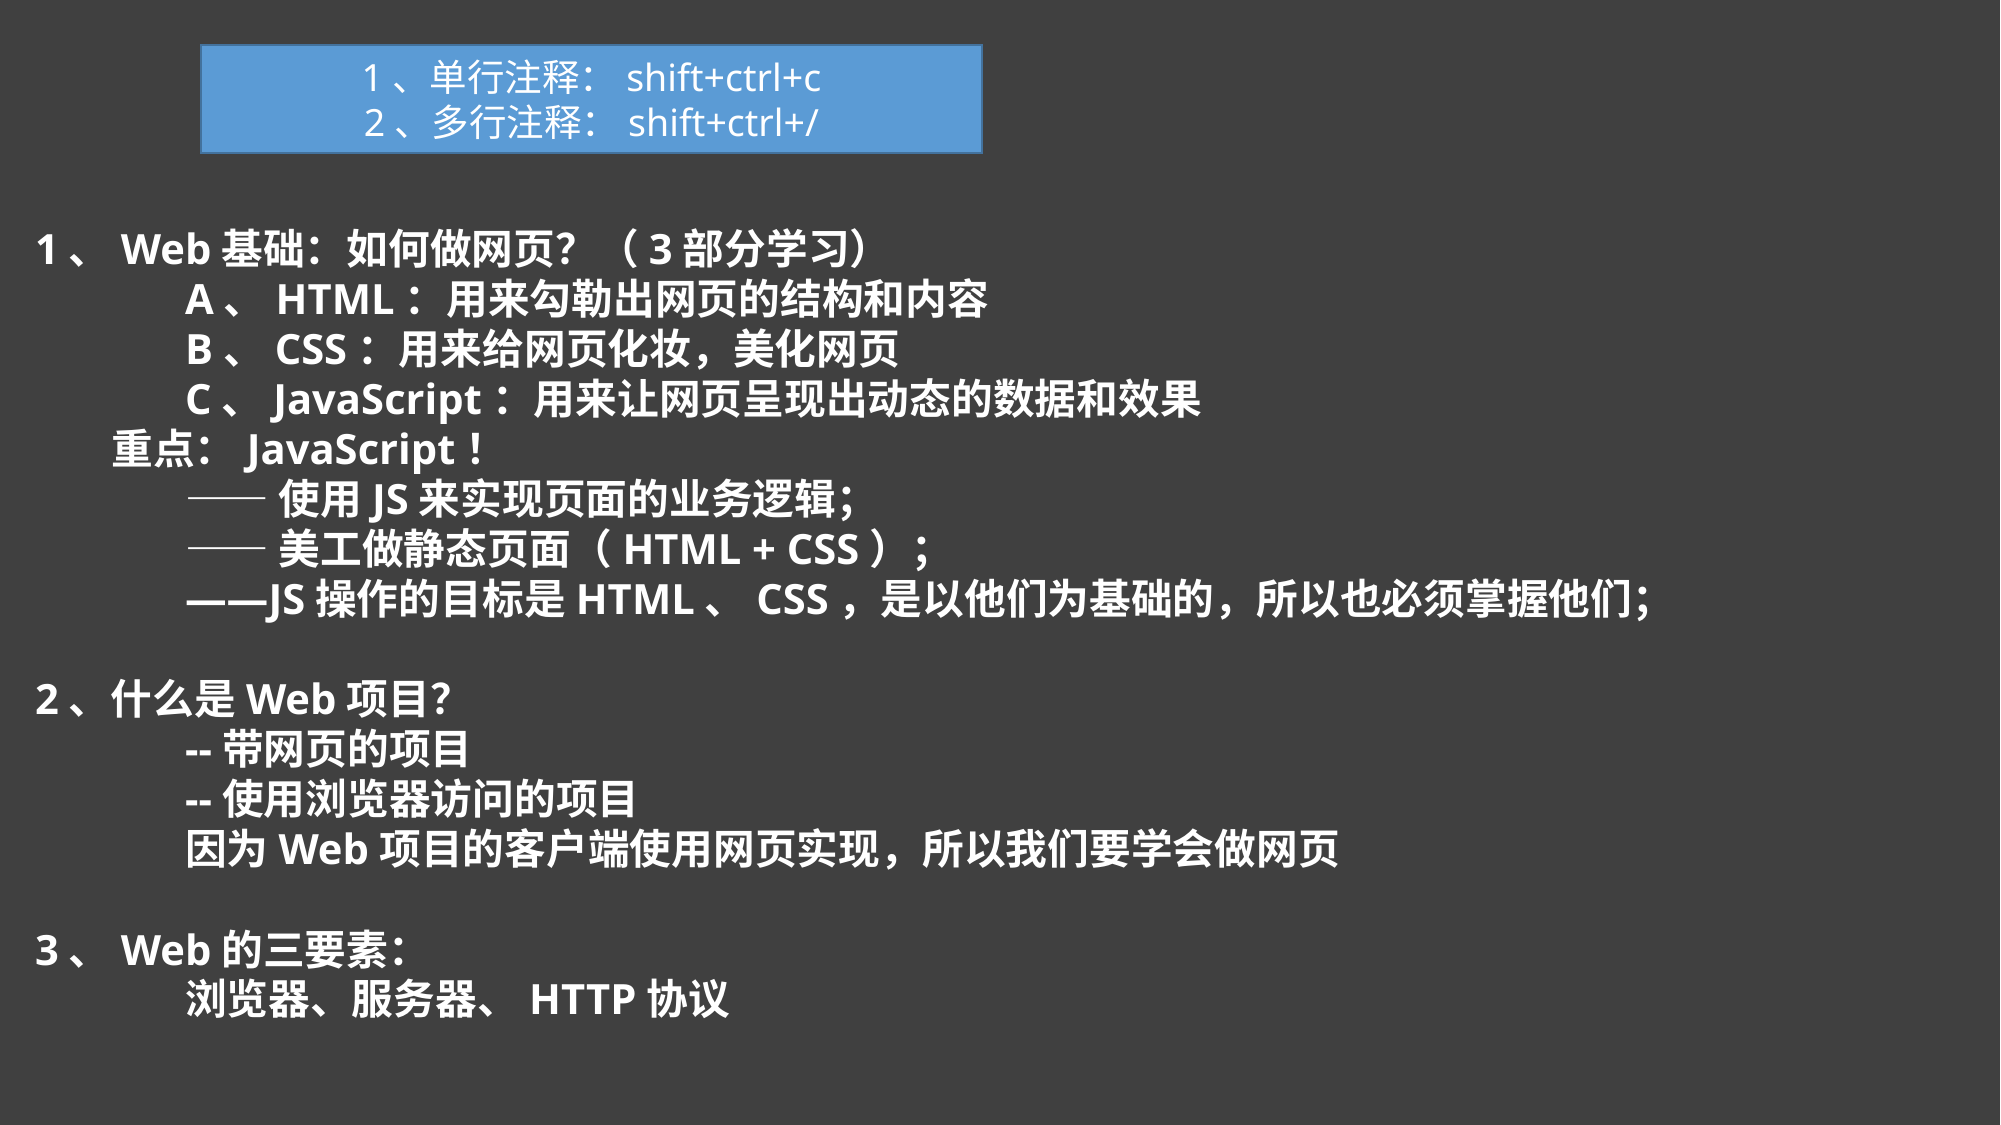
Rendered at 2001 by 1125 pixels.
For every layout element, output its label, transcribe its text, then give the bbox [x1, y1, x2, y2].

text_box 1、Web基础：如何做网页？（3部分学习） A、HTML：用来勾勒出网页的结构和内容 B、CSS：用来给网页化妆，美化网页 C、JavaScript：用来让网页呈现出动态的数据和效果 重点：JavaScript！ ——使用JS来实现页面的业务逻辑； ——美工做静态页面（HTML + CSS）； ——JS操作的目标是HTML、CSS，是以他们为基础的，所以也必须掌握他们； 2、什么是Web项目？ --带网页的项目 --使用浏览器访问的项目 因为Web项目的客户端使用网页实现，所以我们要学会做网页 3、Web的三要素： 浏览器、服务器、HTTP协议 [20, 215, 1980, 1031]
text_box 1、单行注释：shift+ctrl+c 2、多行注释：shift+ctrl+/ [200, 44, 983, 154]
